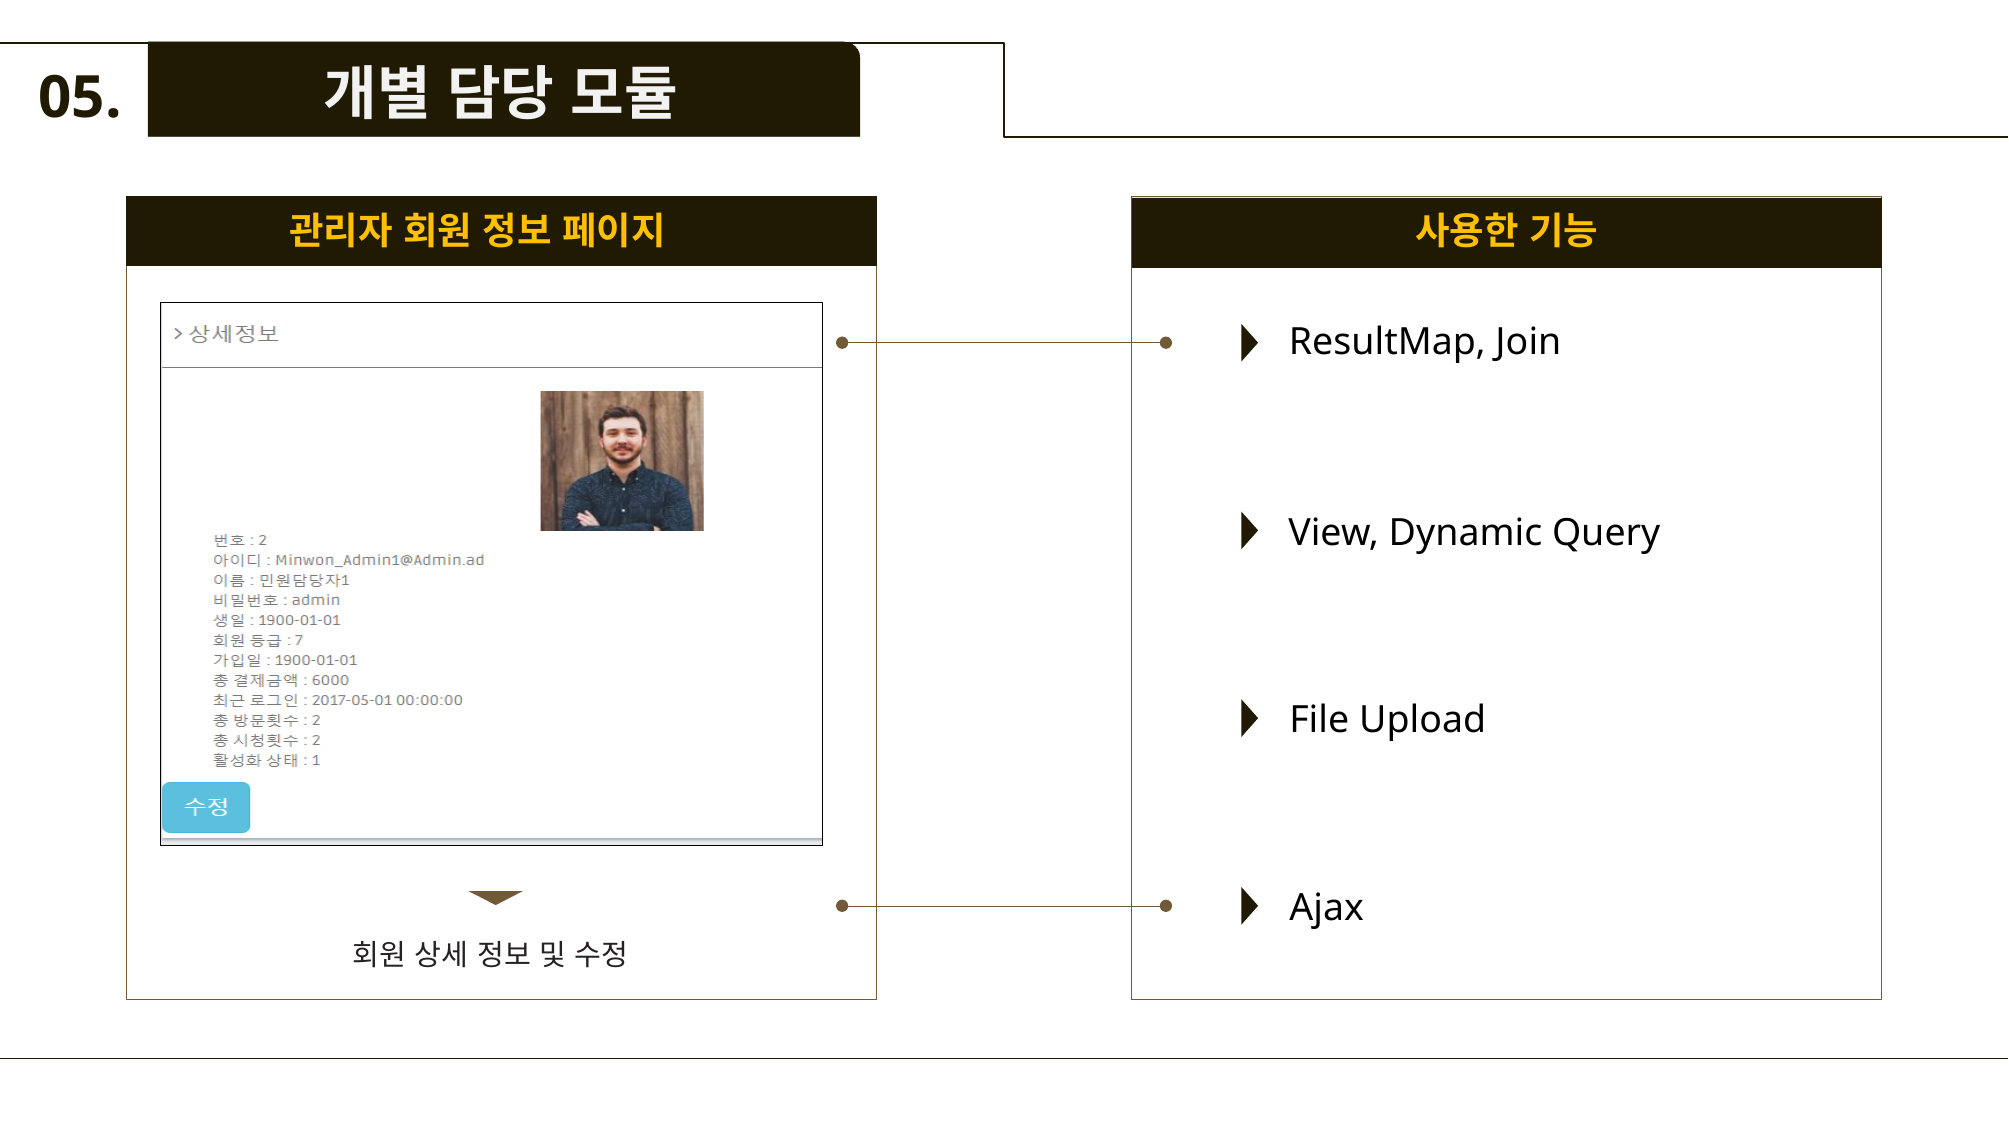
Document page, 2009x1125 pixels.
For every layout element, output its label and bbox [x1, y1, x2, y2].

text_box [0, 42, 2008, 138]
text_box [126, 195, 1882, 1000]
